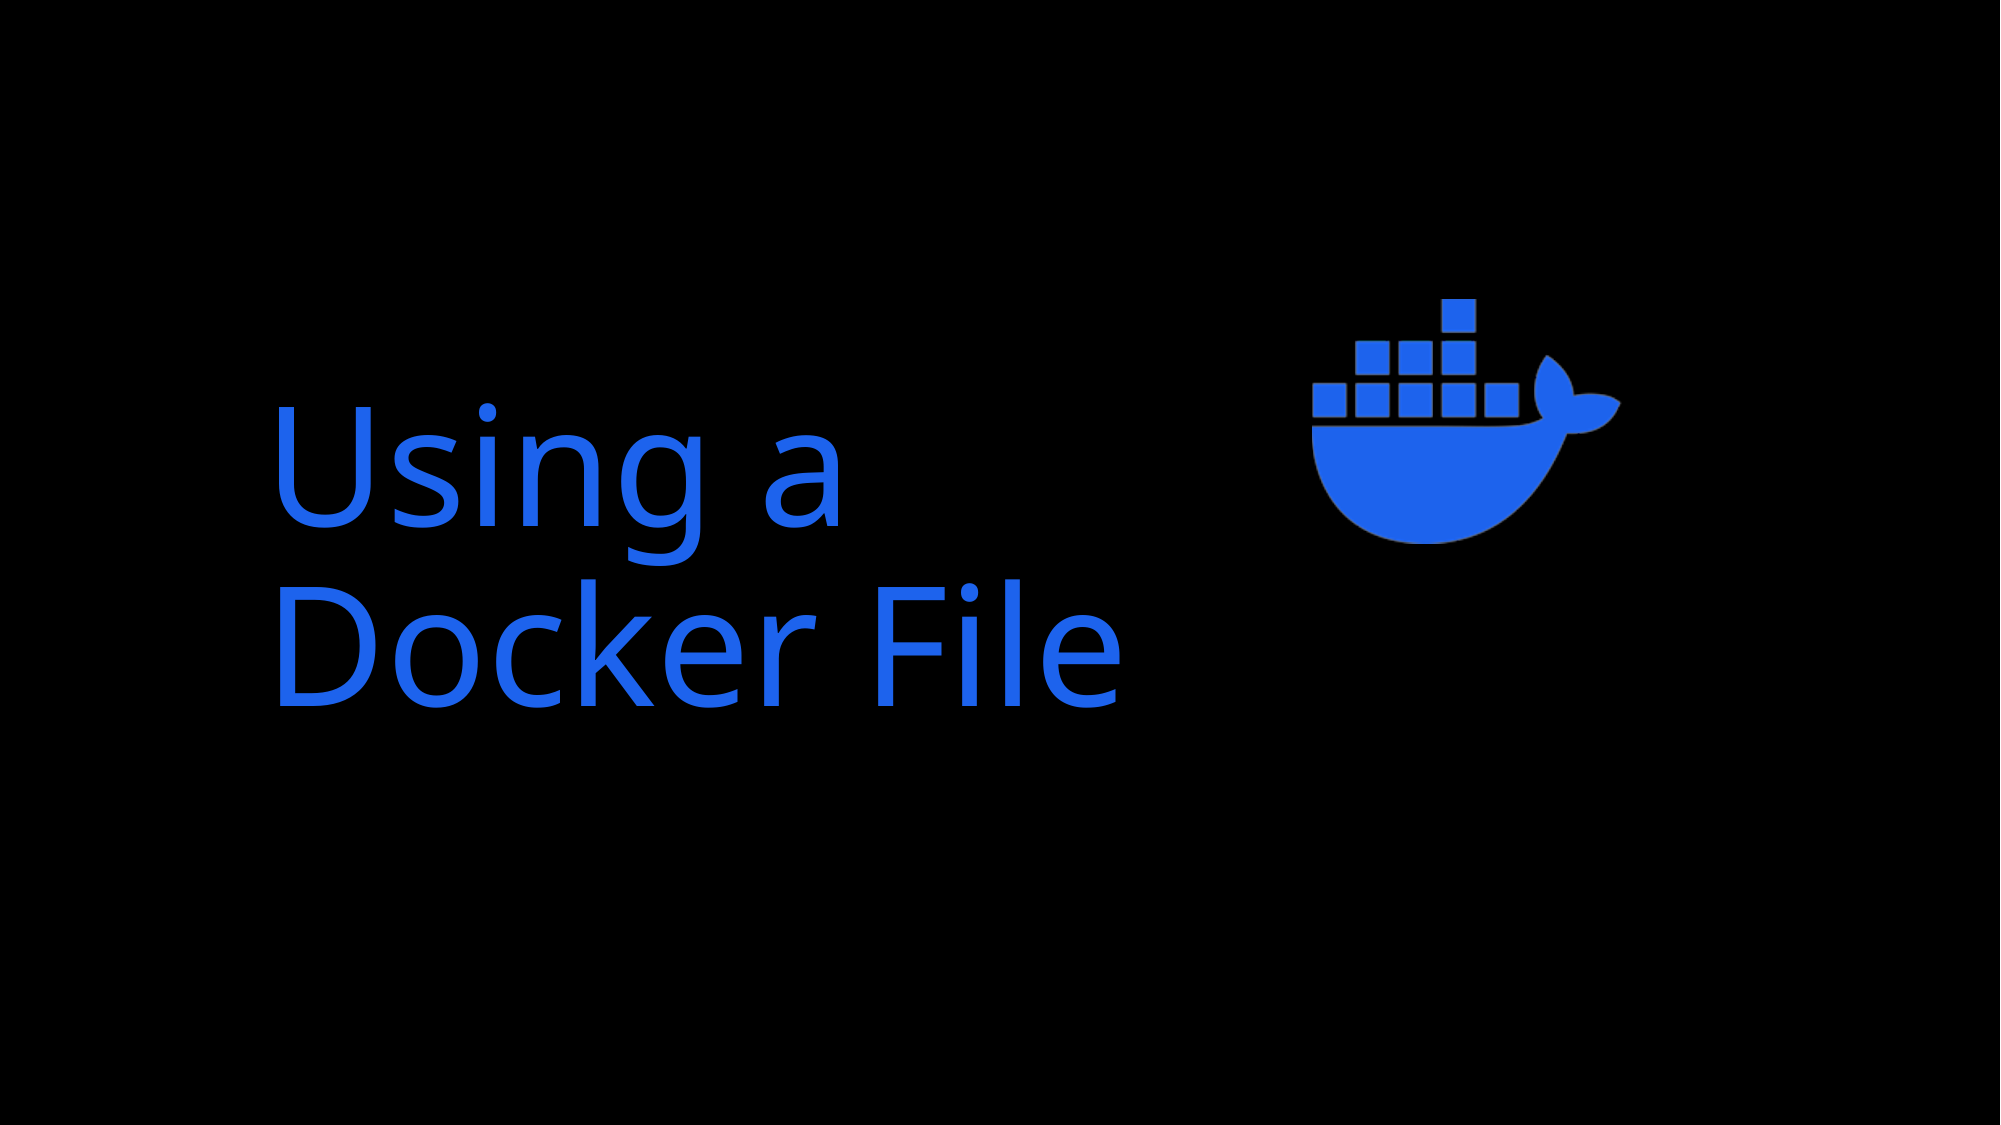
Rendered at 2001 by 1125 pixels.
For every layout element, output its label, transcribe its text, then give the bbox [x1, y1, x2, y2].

title Using a Docker File [249, 299, 1750, 750]
picture [1312, 299, 1625, 544]
